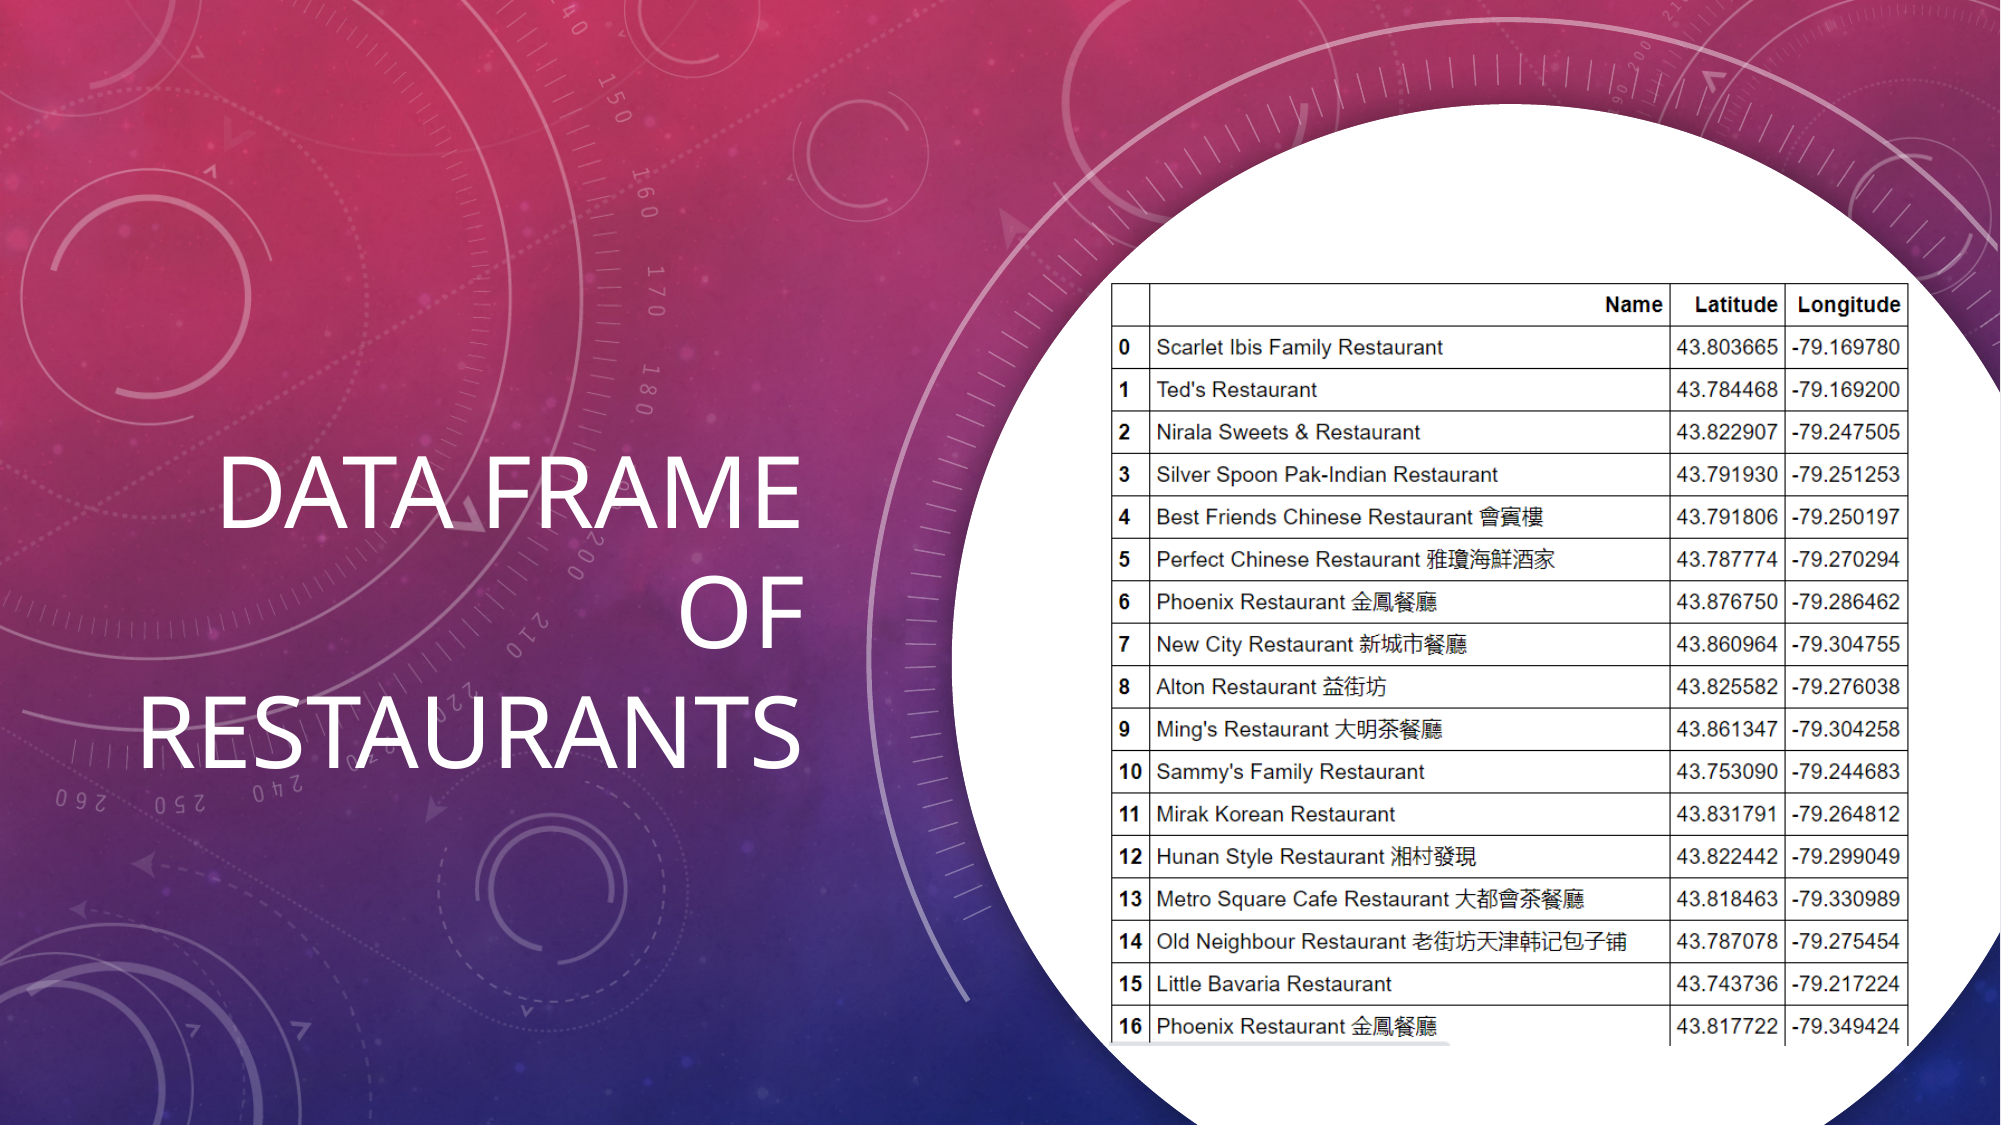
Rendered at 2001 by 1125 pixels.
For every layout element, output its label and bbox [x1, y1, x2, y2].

picture [0, 0, 2001, 1125]
text_box [904, 54, 2000, 914]
